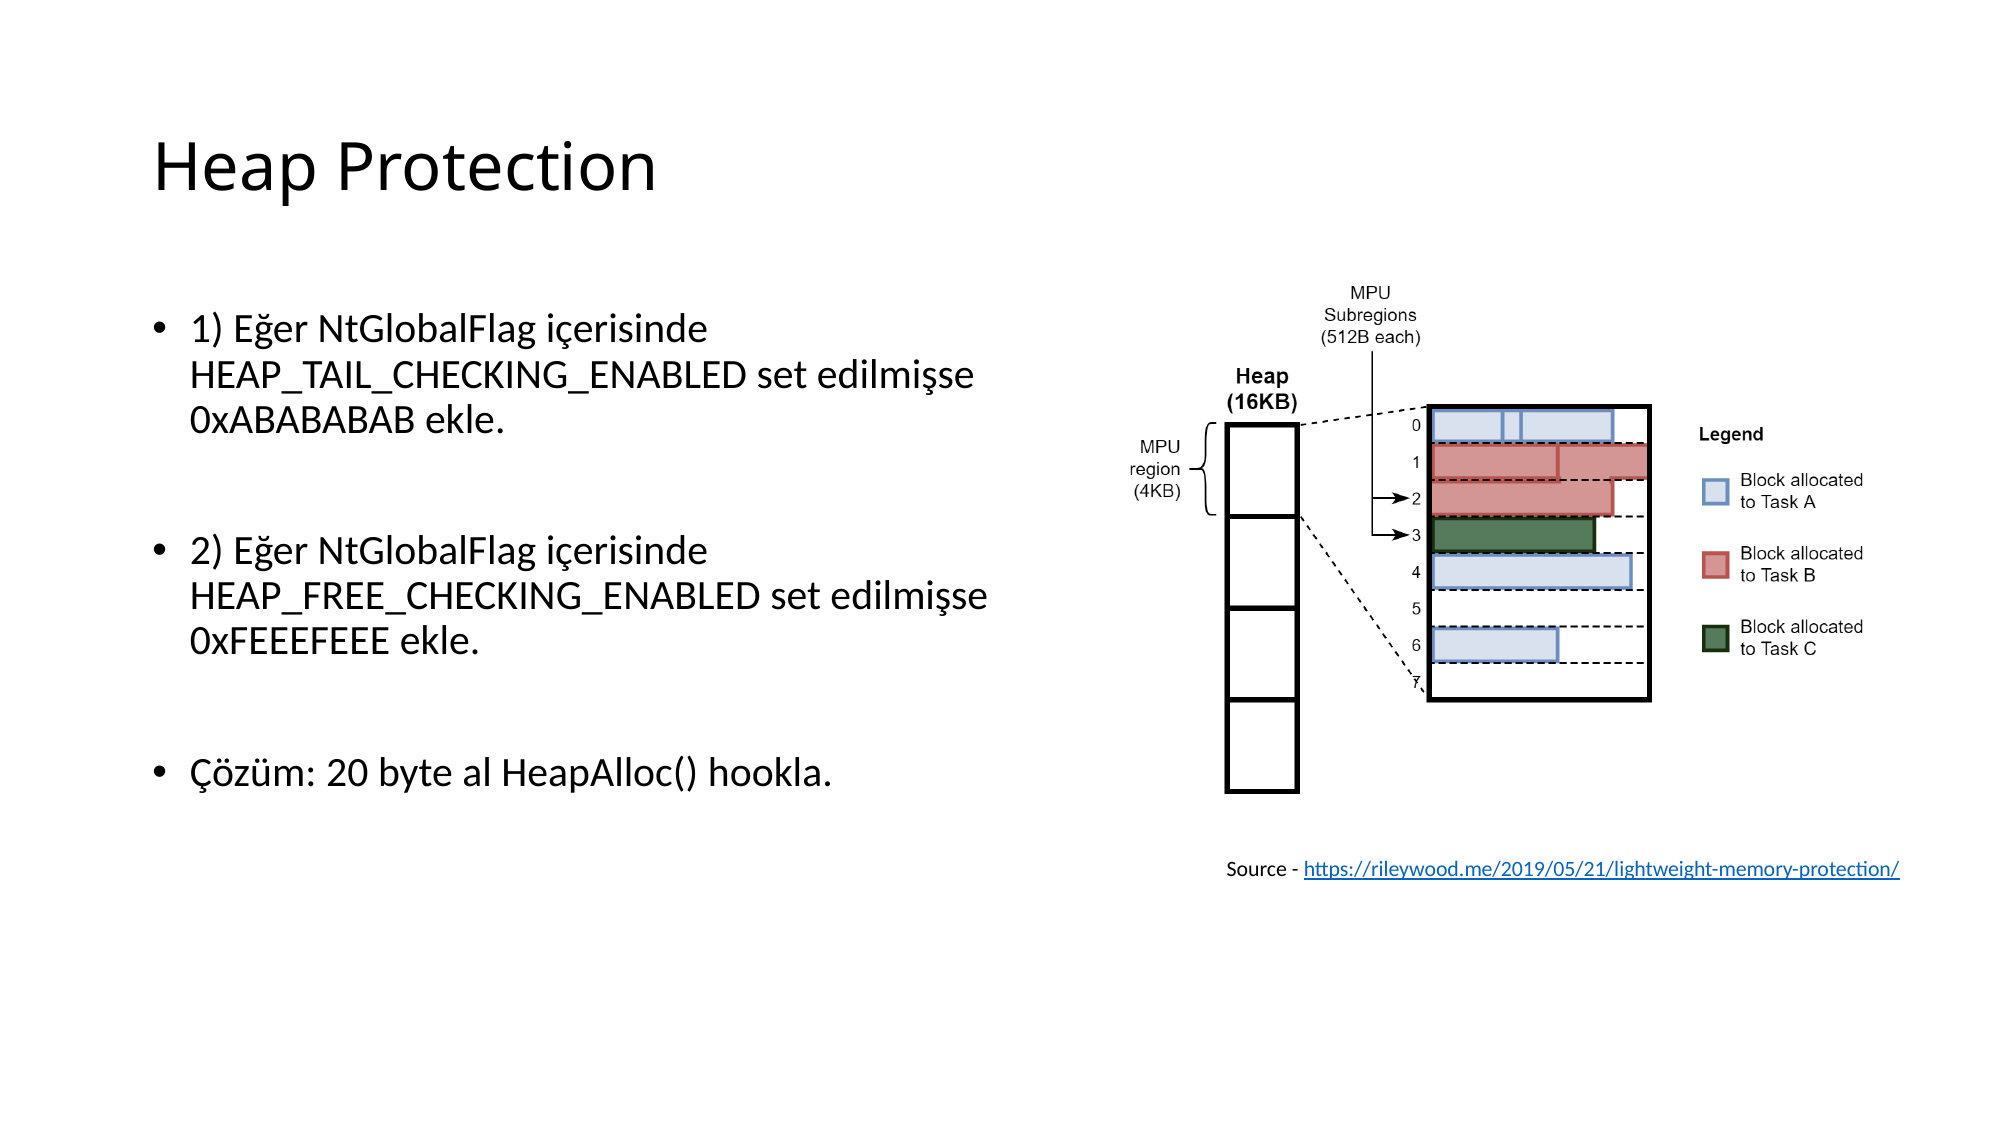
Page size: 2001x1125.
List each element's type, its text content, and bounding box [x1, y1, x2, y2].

title Heap Protection [137, 59, 1863, 278]
text_box Source - https://rileywood.me/2019/05/21/lightweight-memory-protection/ [1211, 847, 1916, 889]
list 1) Eğer NtGlobalFlag içerisinde HEAP_TAIL_CHECKING_ENABLED set edilmişse 0xABABABAB ekle. 2) Eğer NtGlobalFlag içerisinde HEAP_FREE_CHECKING_ENABLED set edilmişse 0xFEEEFEEE ekle. Çözüm: 20 byte al HeapAlloc() hookla. [137, 299, 1065, 1014]
picture [1127, 277, 1863, 794]
